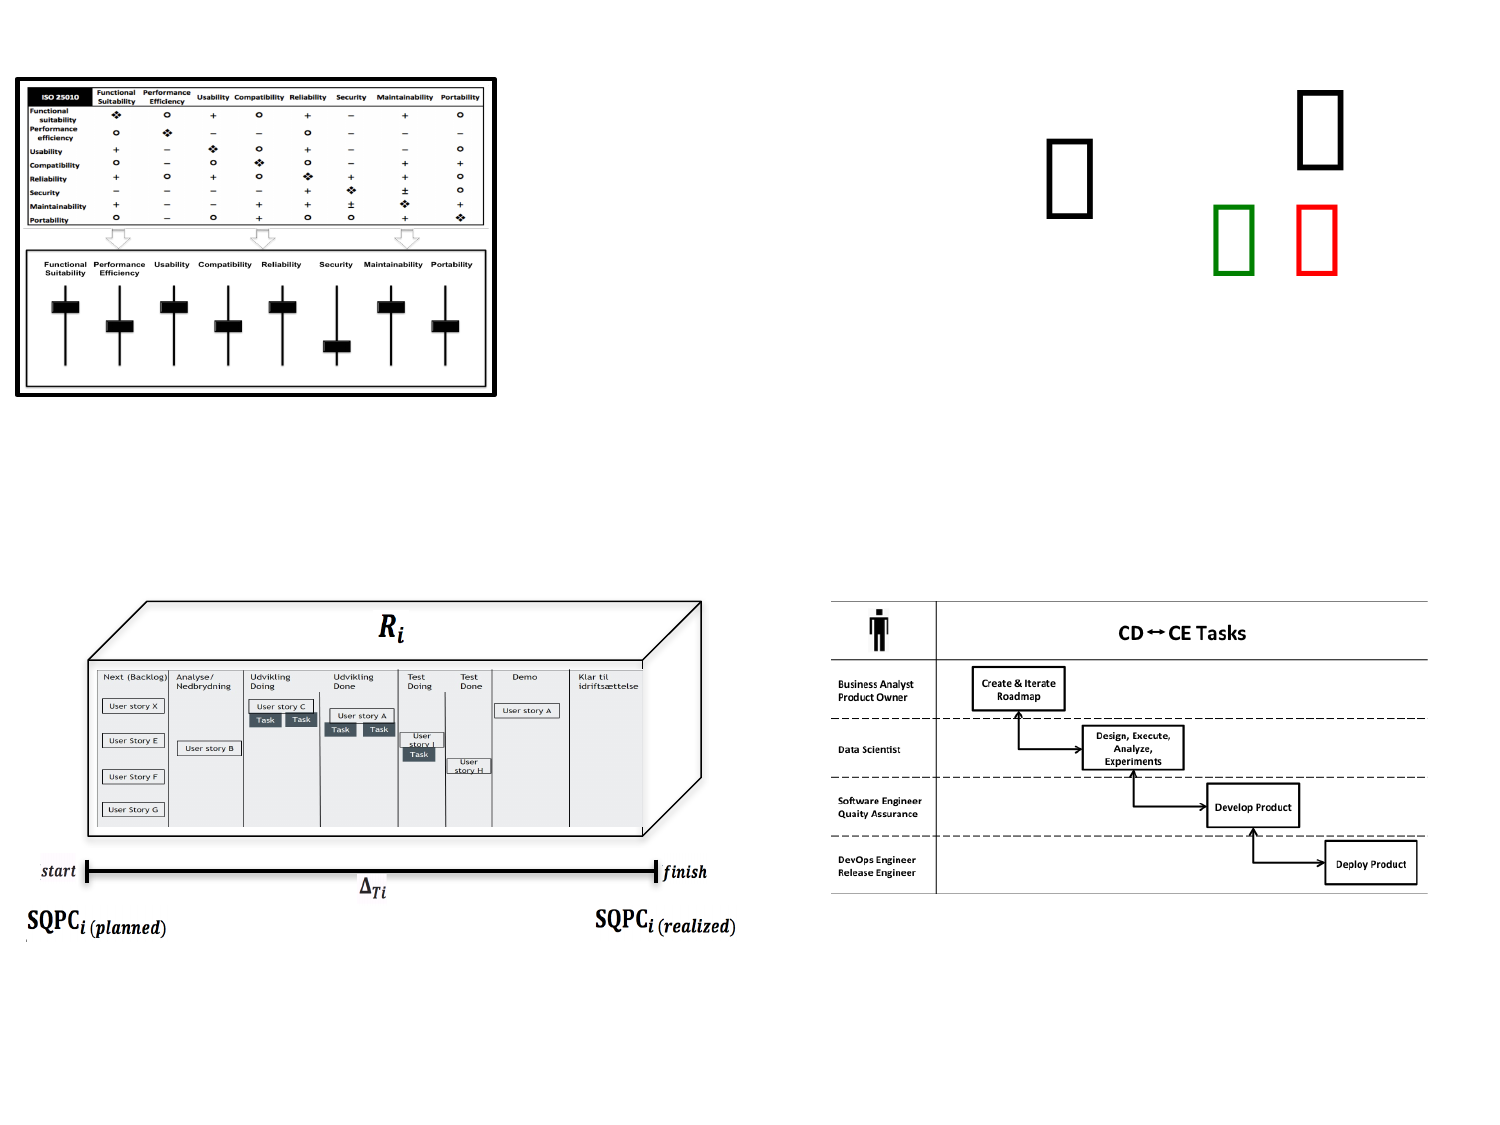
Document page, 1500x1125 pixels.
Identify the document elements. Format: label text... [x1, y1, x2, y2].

text_box   [1189, 169, 1456, 304]
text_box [25, 601, 737, 942]
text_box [16, 78, 495, 396]
text_box  [1242, 60, 1370, 211]
text_box  [1021, 100, 1149, 250]
picture [831, 601, 1428, 894]
